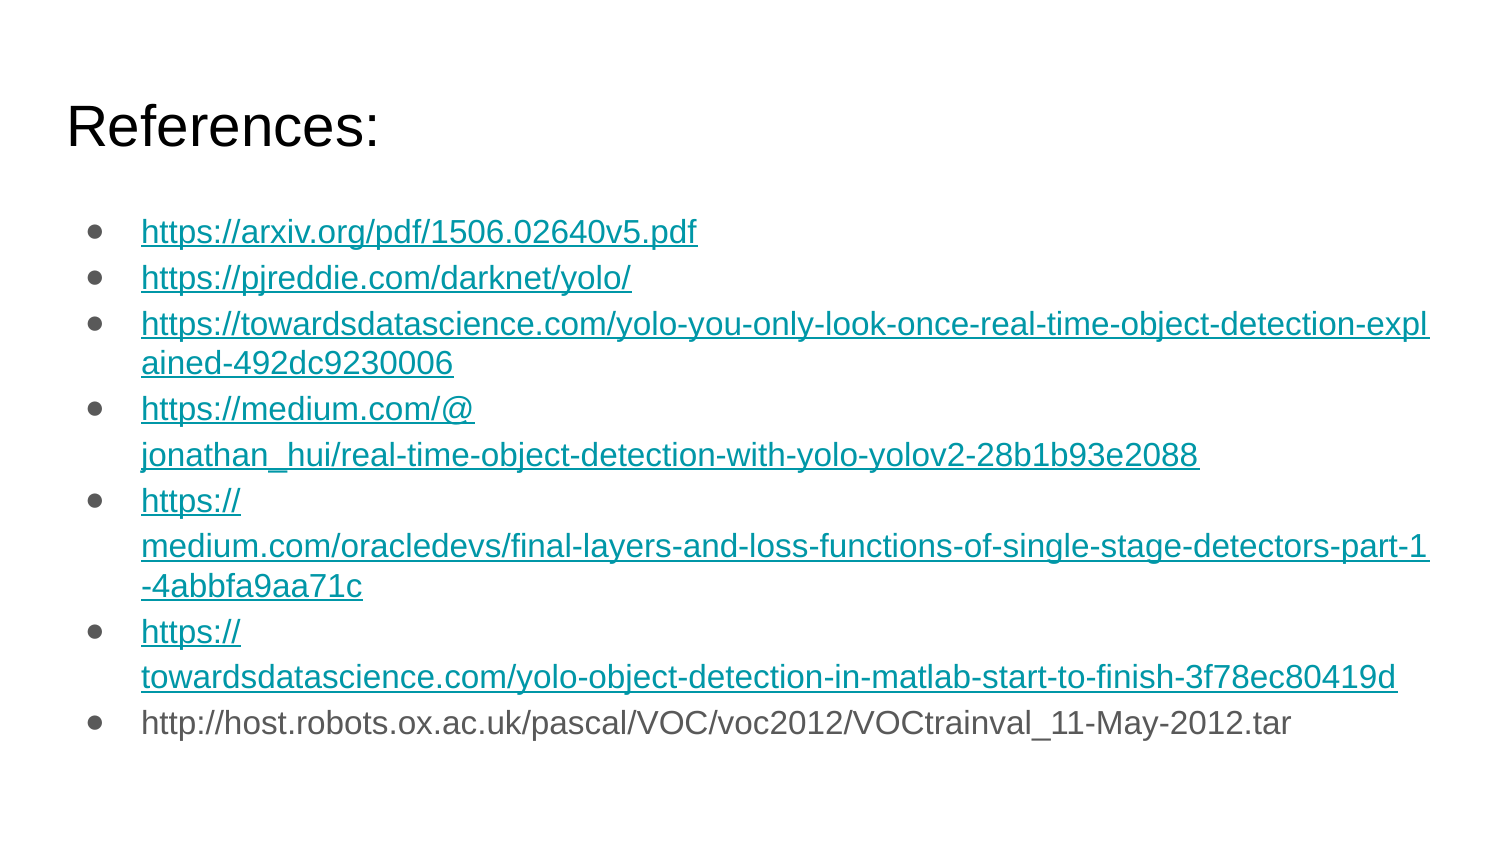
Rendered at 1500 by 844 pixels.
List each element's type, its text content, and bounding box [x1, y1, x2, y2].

list https://arxiv.org/pdf/1506.02640v5.pdf https://pjreddie.com/darknet/yolo/ https://towardsdatascience.com/yolo-you-only-look-once-real-time-object-detection-explained-492dc9230006 https://medium.com/@jonathan_hui/real-time-object-detection-with-yolo-yolov2-28b1b93e2088 https://medium.com/oracledevs/final-layers-and-loss-functions-of-single-stage-detectors-part-1-4abbfa9aa71c https://towardsdatascience.com/yolo-object-detection-in-matlab-start-to-finish-3f78ec80419d http://host.robots.ox.ac.uk/pascal/VOC/voc2012/VOCtrainval_11-May-2012.tar [51, 189, 1449, 750]
title References: [51, 72, 1449, 167]
